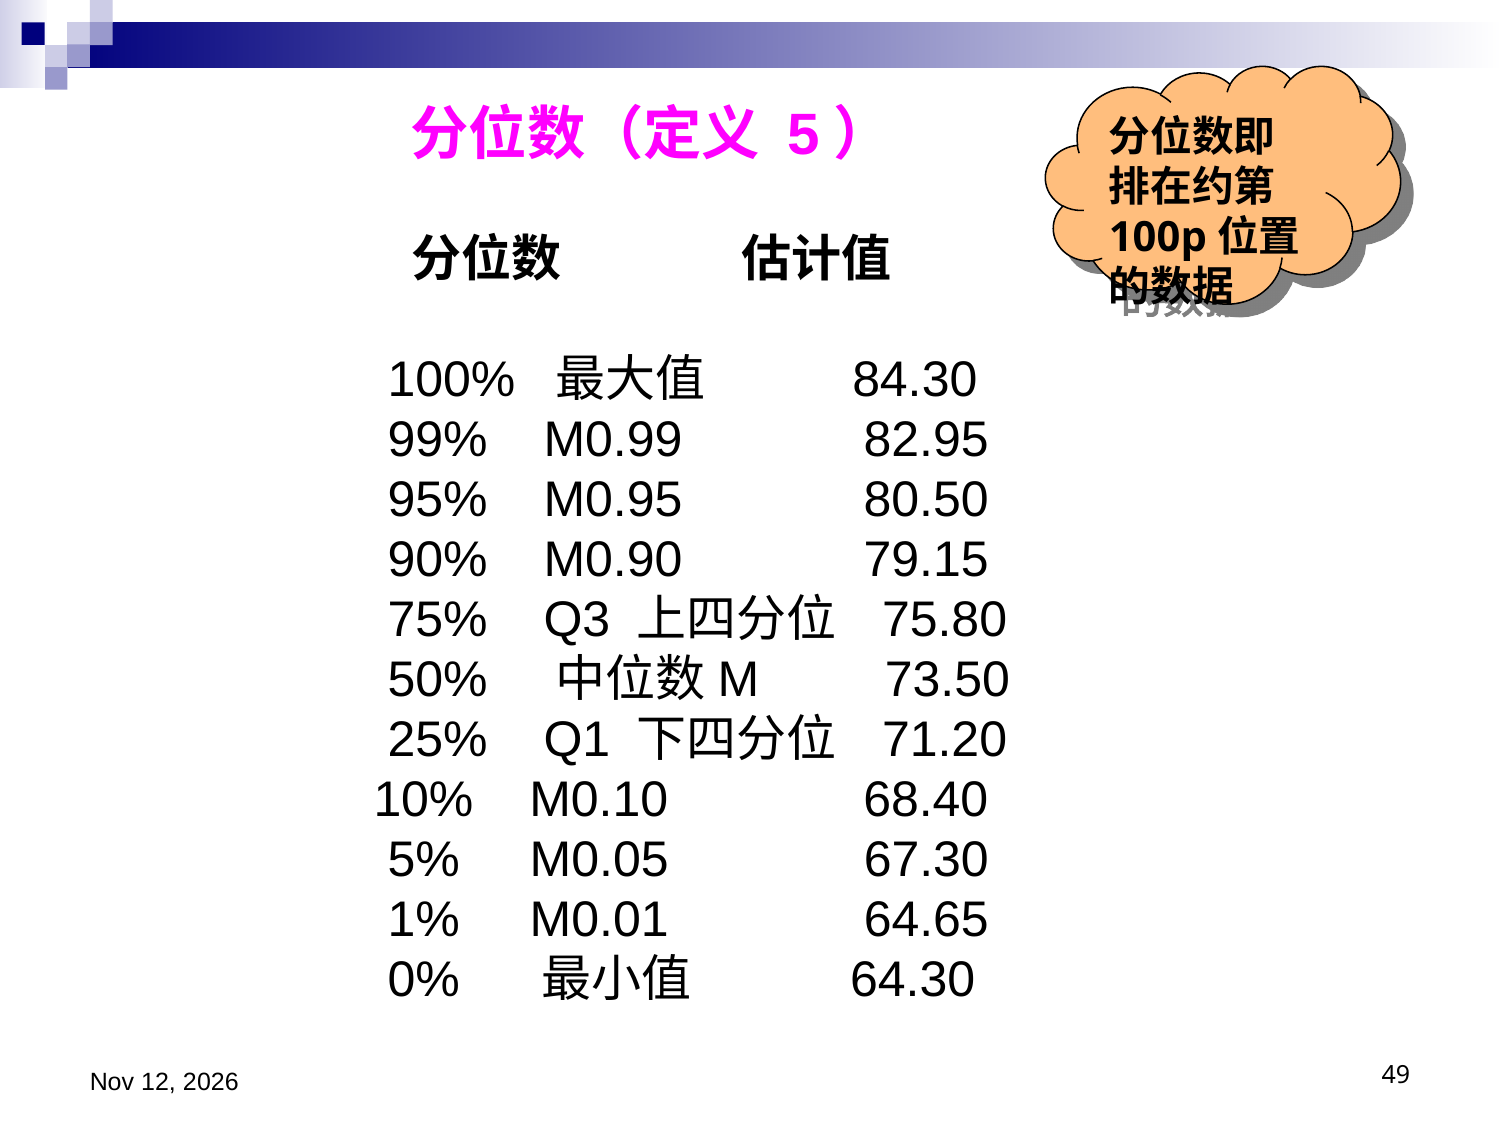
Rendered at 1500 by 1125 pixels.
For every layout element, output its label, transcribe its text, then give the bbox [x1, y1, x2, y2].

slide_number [74, 1024, 426, 1103]
text_box 分位数即排在约第100p位置的数据 [1045, 66, 1401, 305]
slide_number 49 [1074, 1024, 1426, 1101]
text_box 分位数（定义 5） 分位数 估计值 100% 最大值 84.30 99% M0.99 82.95 95% M0.95 80.50 90% M0.90 79.15 75% Q3 上四分位 75.80 50% 中位数M 73.50 25% Q1 下四分位 71.20 10% M0.10 68.40 5% M0.05 67.30 1% M0.01 64.65 0% 最小值 64.30 [148, 43, 1314, 1014]
